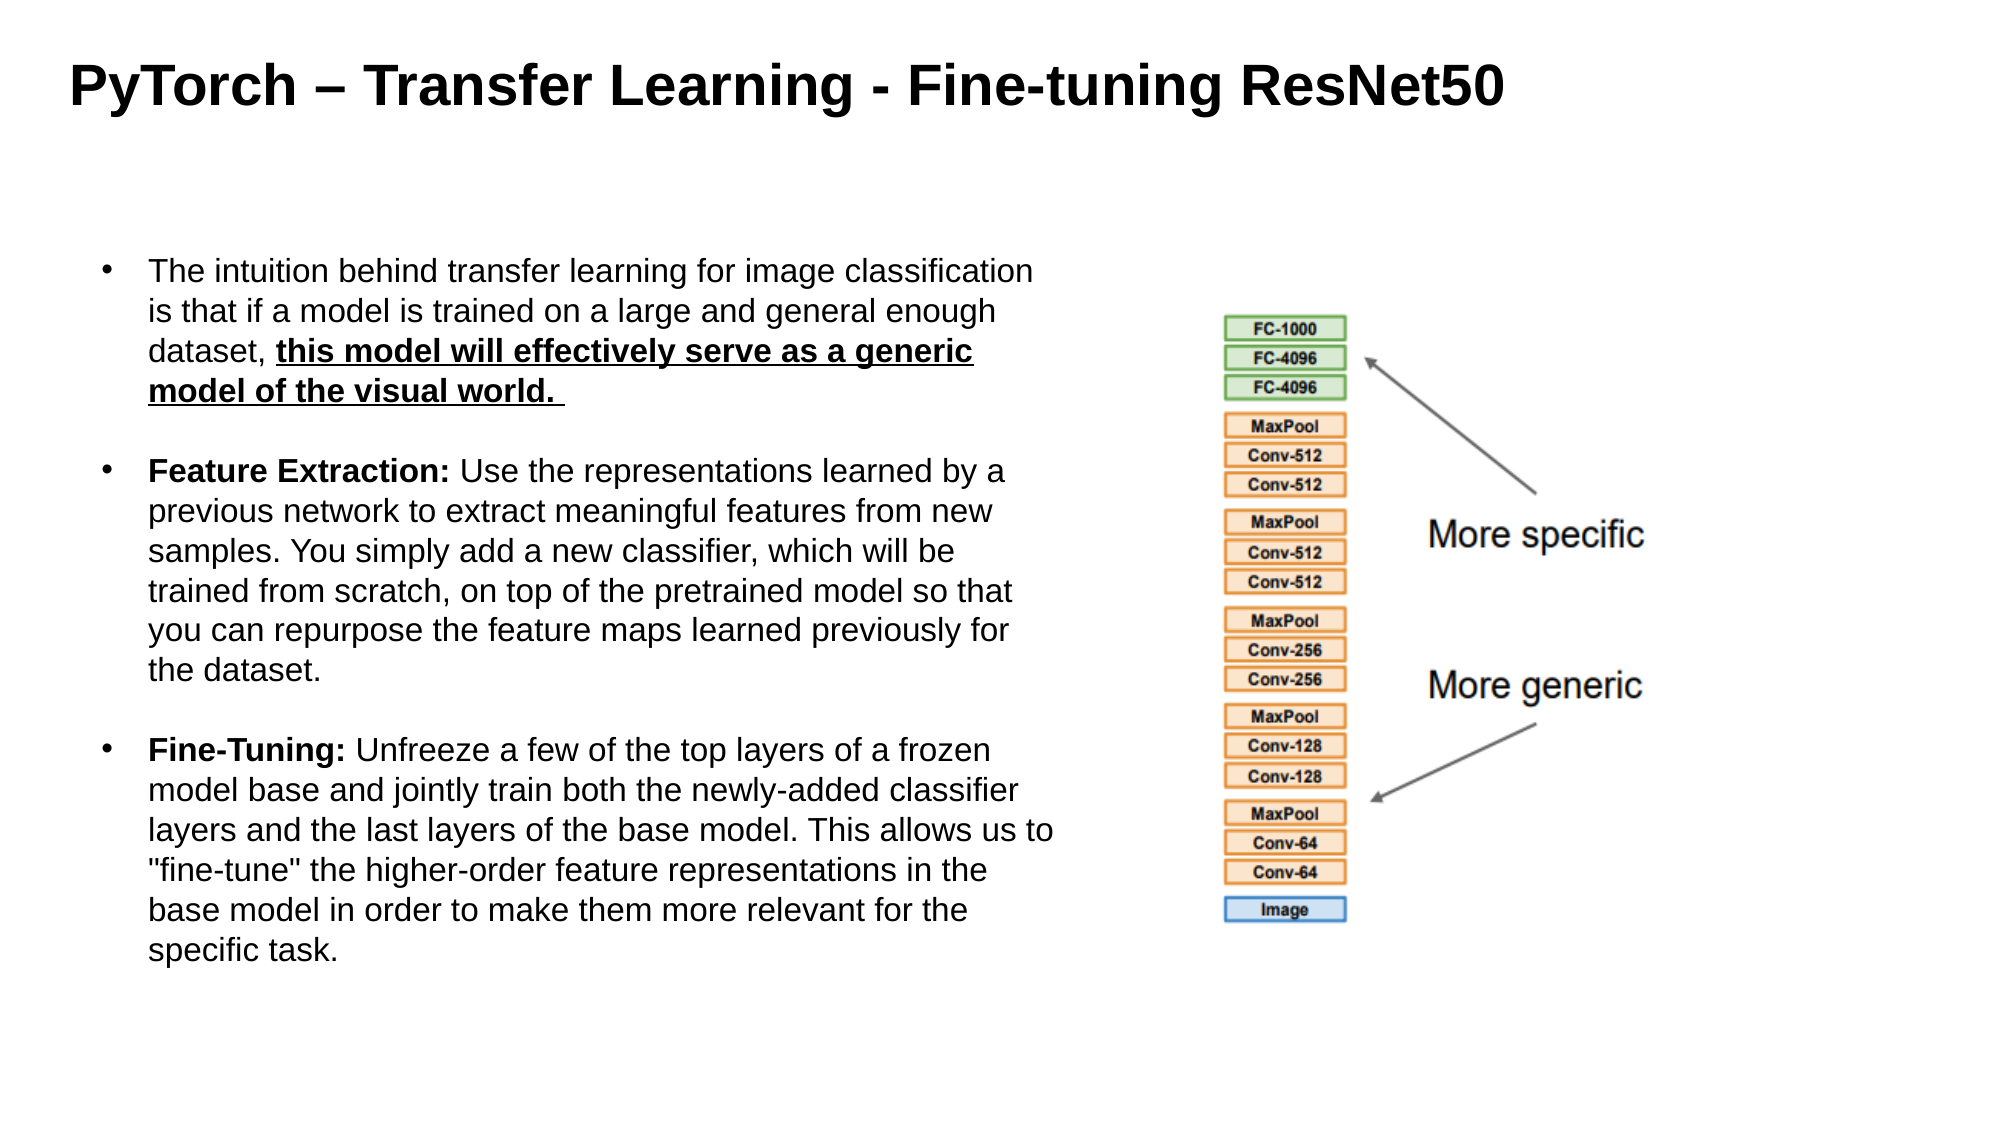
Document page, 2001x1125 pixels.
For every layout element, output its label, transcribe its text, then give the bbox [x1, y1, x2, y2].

picture [1183, 225, 1667, 971]
text_box The intuition behind transfer learning for image classification is that if a model is trained on a large and general enough dataset, this model will effectively serve as a generic model of the visual world. Feature Extraction: Use the representations learned by a previous network to extract meaningful features from new samples. You simply add a new classifier, which will be trained from scratch, on top of the pretrained model so that you can repurpose the feature maps learned previously for the dataset. Fine-Tuning: Unfreeze a few of the top layers of a frozen model base and jointly train both the newly-added classifier layers and the last layers of the base model. This allows us to "fine-tune" the higher-order feature representations in the base model in order to make them more relevant for the specific task. [86, 234, 1073, 983]
text_box PyTorch – Transfer Learning - Fine-tuning ResNet50 [54, 39, 1642, 125]
